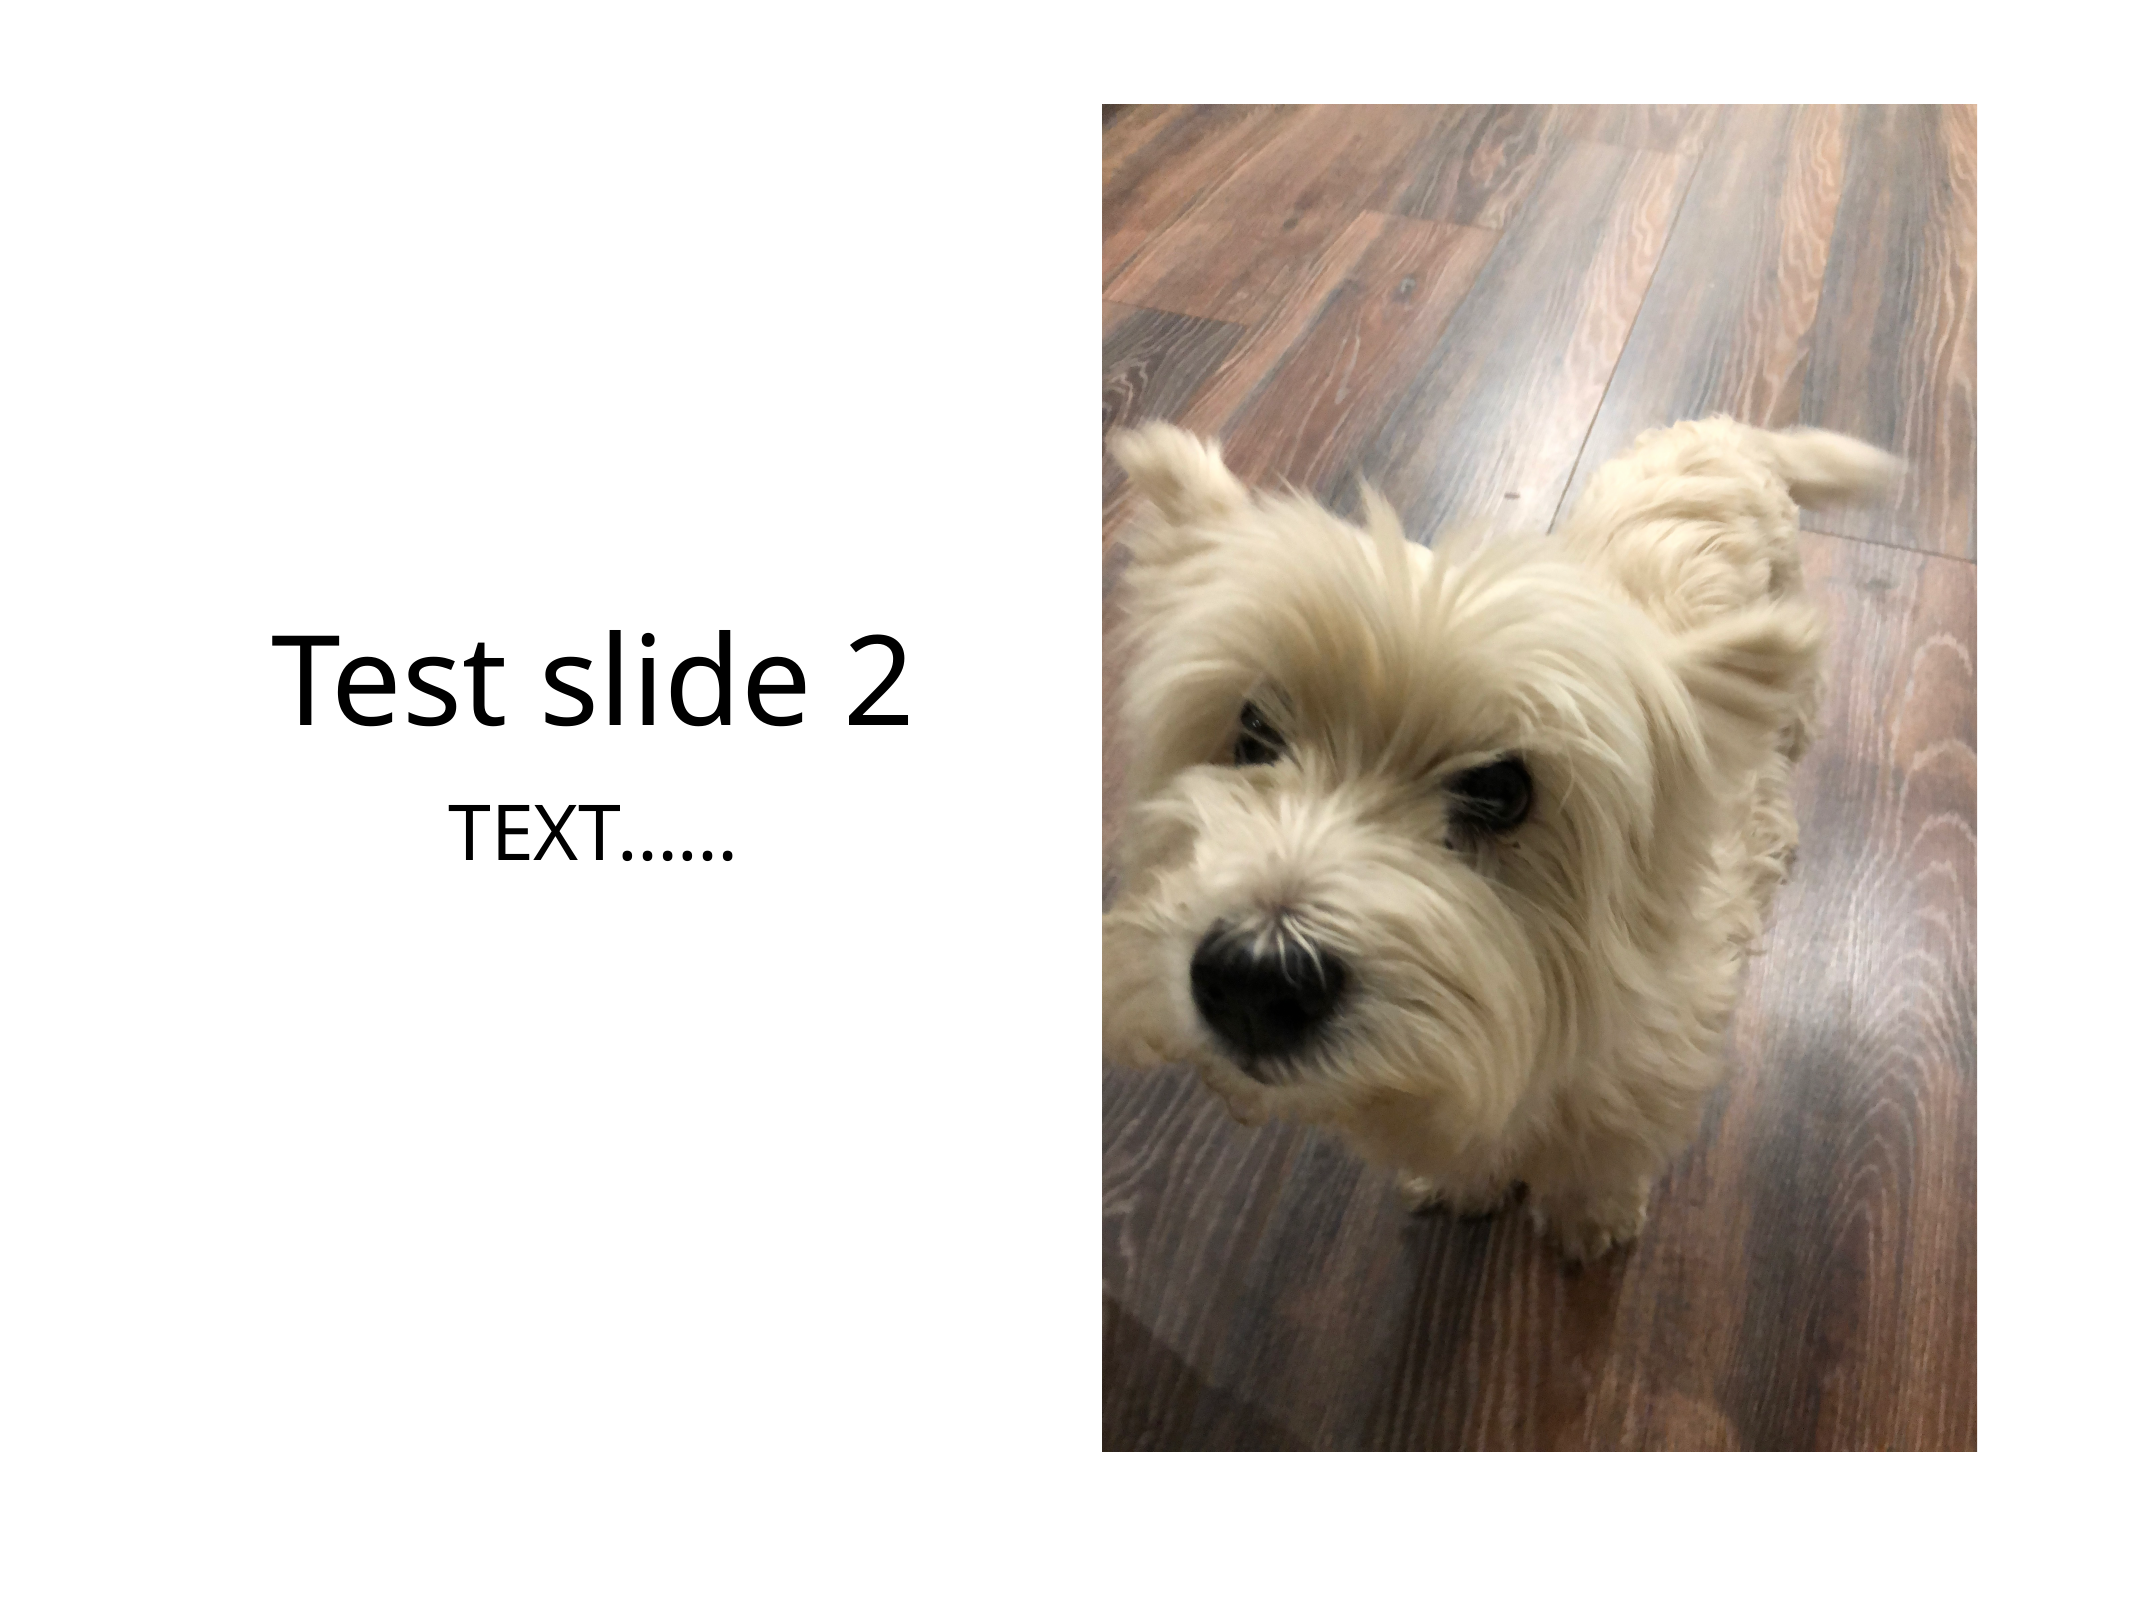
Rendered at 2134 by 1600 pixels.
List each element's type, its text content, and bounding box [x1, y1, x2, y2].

list TEXT…… [155, 774, 1032, 1451]
picture [1101, 103, 1978, 1453]
title Test slide 2 [155, 103, 1032, 759]
